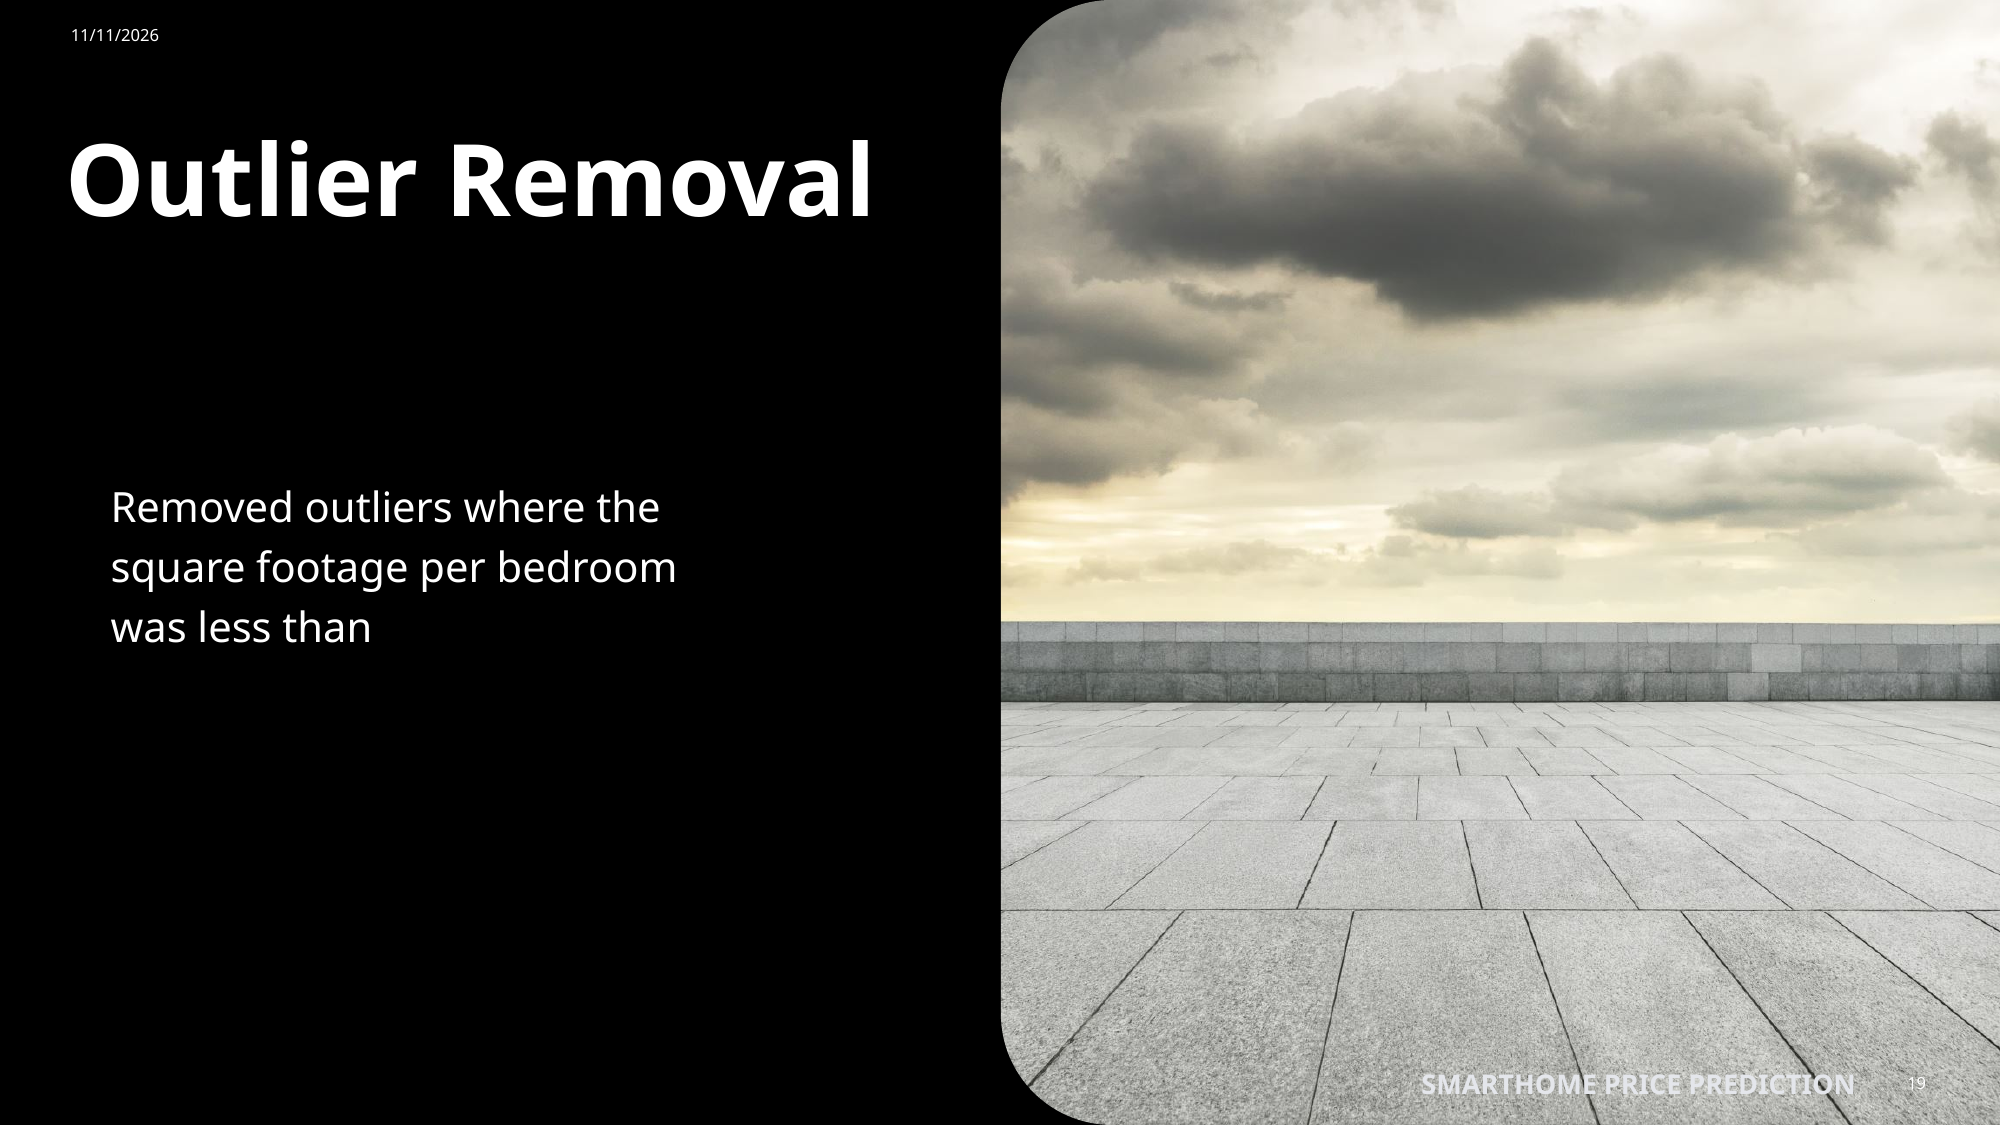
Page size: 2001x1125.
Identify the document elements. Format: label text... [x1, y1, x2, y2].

picture [1000, 0, 2000, 1125]
subtitle Removed outliers where the square footage per bedroom was less than [95, 411, 754, 659]
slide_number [55, 10, 506, 63]
title Outlier Removal [50, 122, 928, 334]
